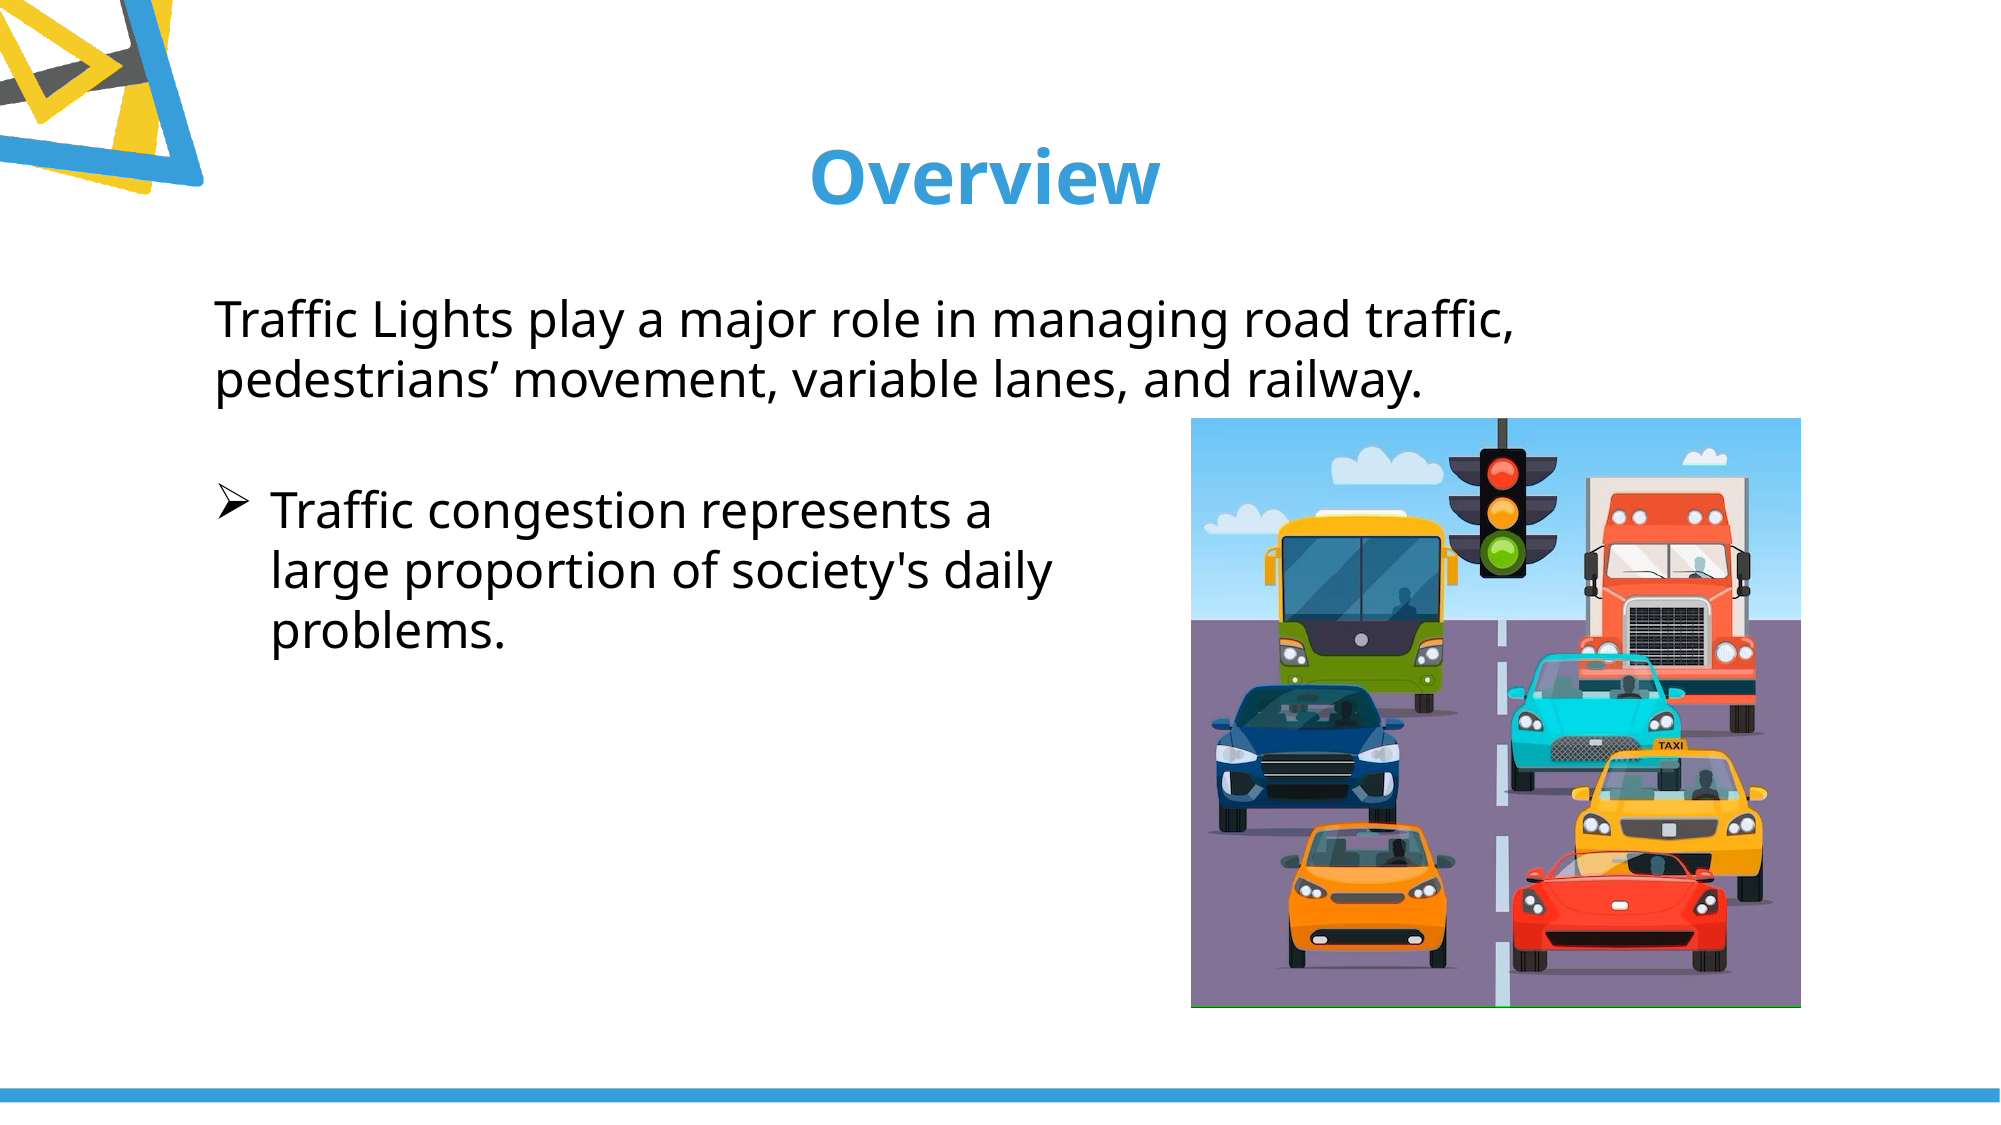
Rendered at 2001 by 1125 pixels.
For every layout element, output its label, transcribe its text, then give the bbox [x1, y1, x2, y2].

picture [1191, 418, 1801, 1008]
text_box [0, 1087, 2000, 1103]
text_box Overview [793, 121, 1178, 227]
text_box Traffic congestion represents a large proportion of society's daily problems. [199, 470, 1129, 666]
text_box Traffic Lights play a major role in managing road traffic, pedestrians’ movement, variable lanes, and railway. [199, 280, 1700, 415]
picture [0, 0, 399, 226]
